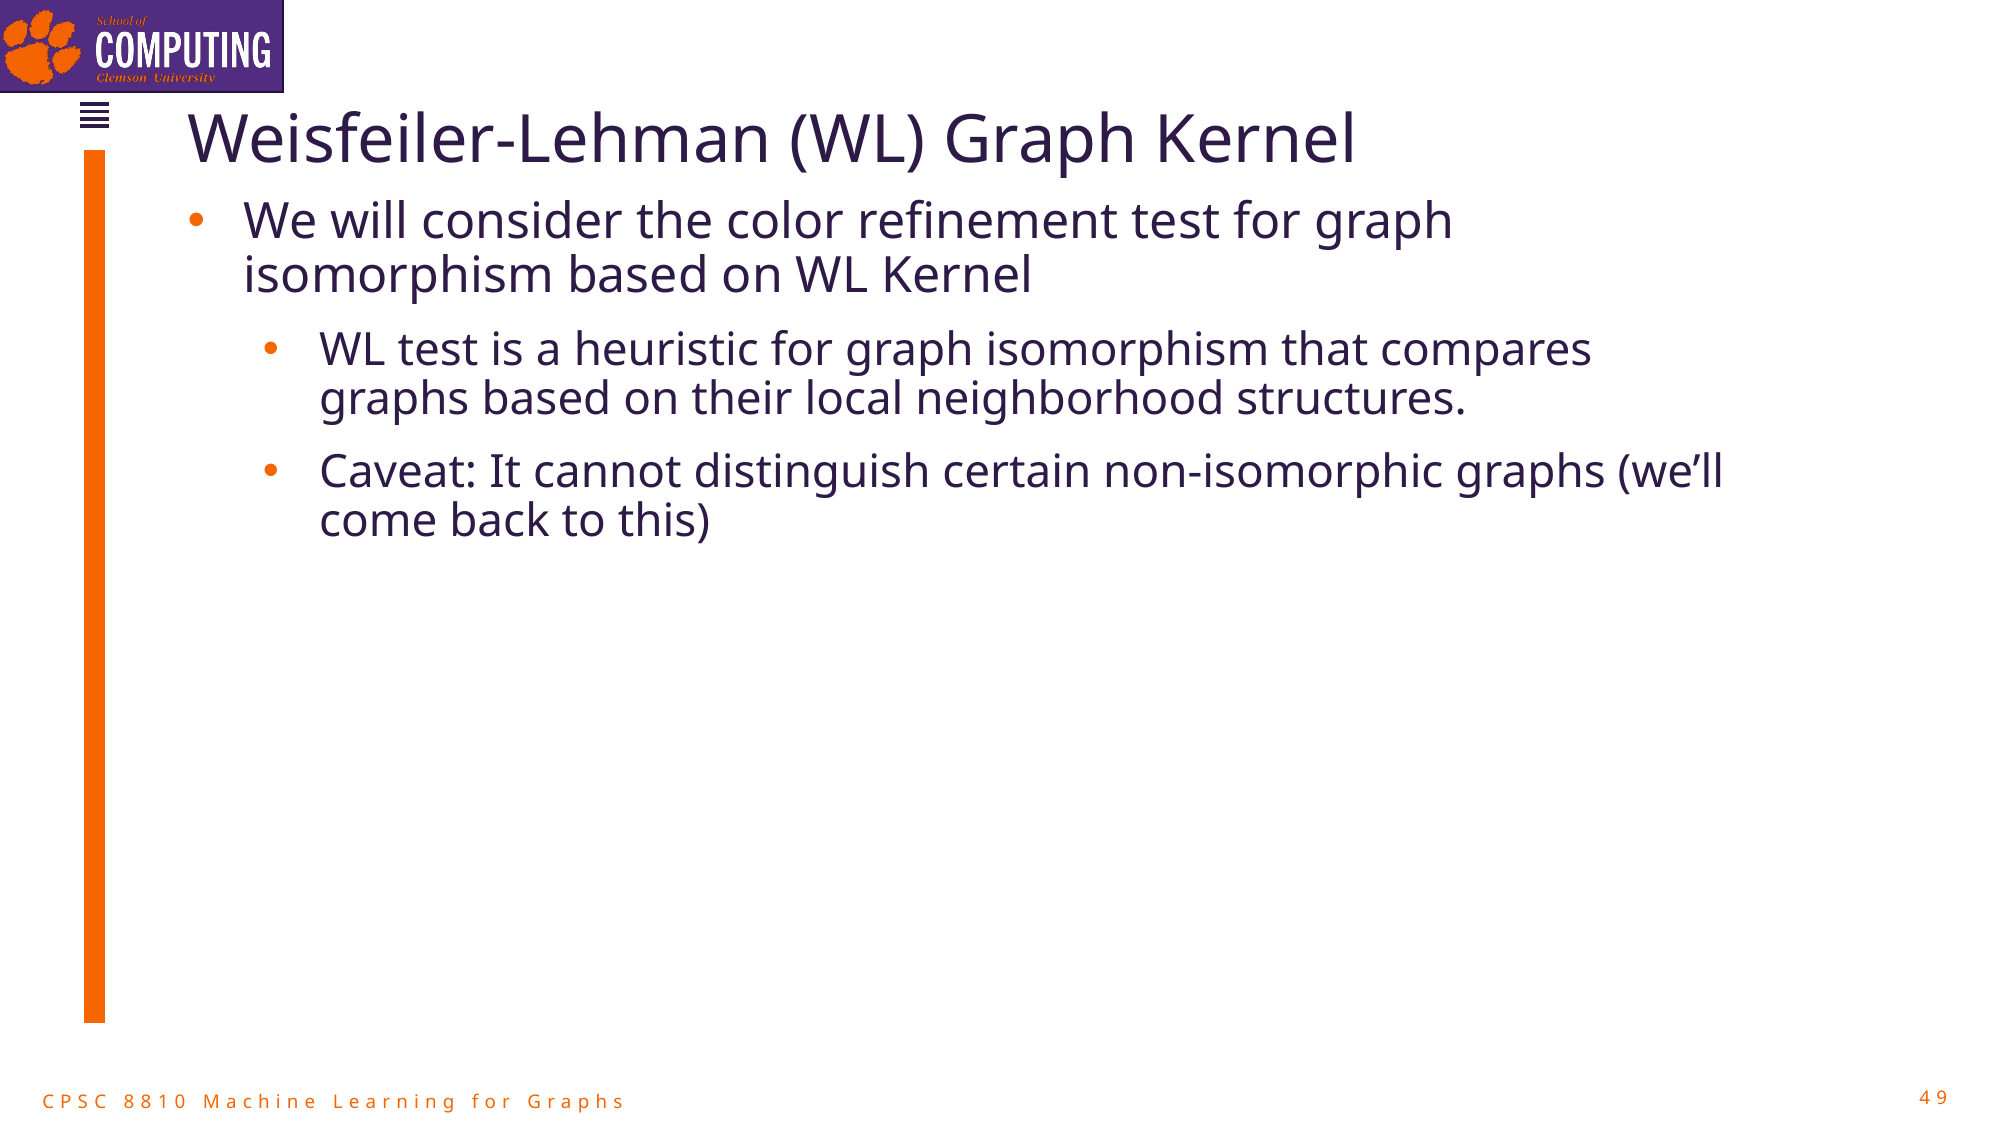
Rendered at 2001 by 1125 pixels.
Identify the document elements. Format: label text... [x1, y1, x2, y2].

picture [3, 9, 270, 85]
title Weisfeiler-Lehman (WL) Graph Kernel [187, 104, 1913, 178]
list We will consider the color refinement test for graph isomorphism based on WL Kernel WL test is a heuristic for graph isomorphism that compares graphs based on their local neighborhood structures. Caveat: It cannot distinguish certain non-isomorphic graphs (we’ll come back to this) [187, 195, 1748, 551]
